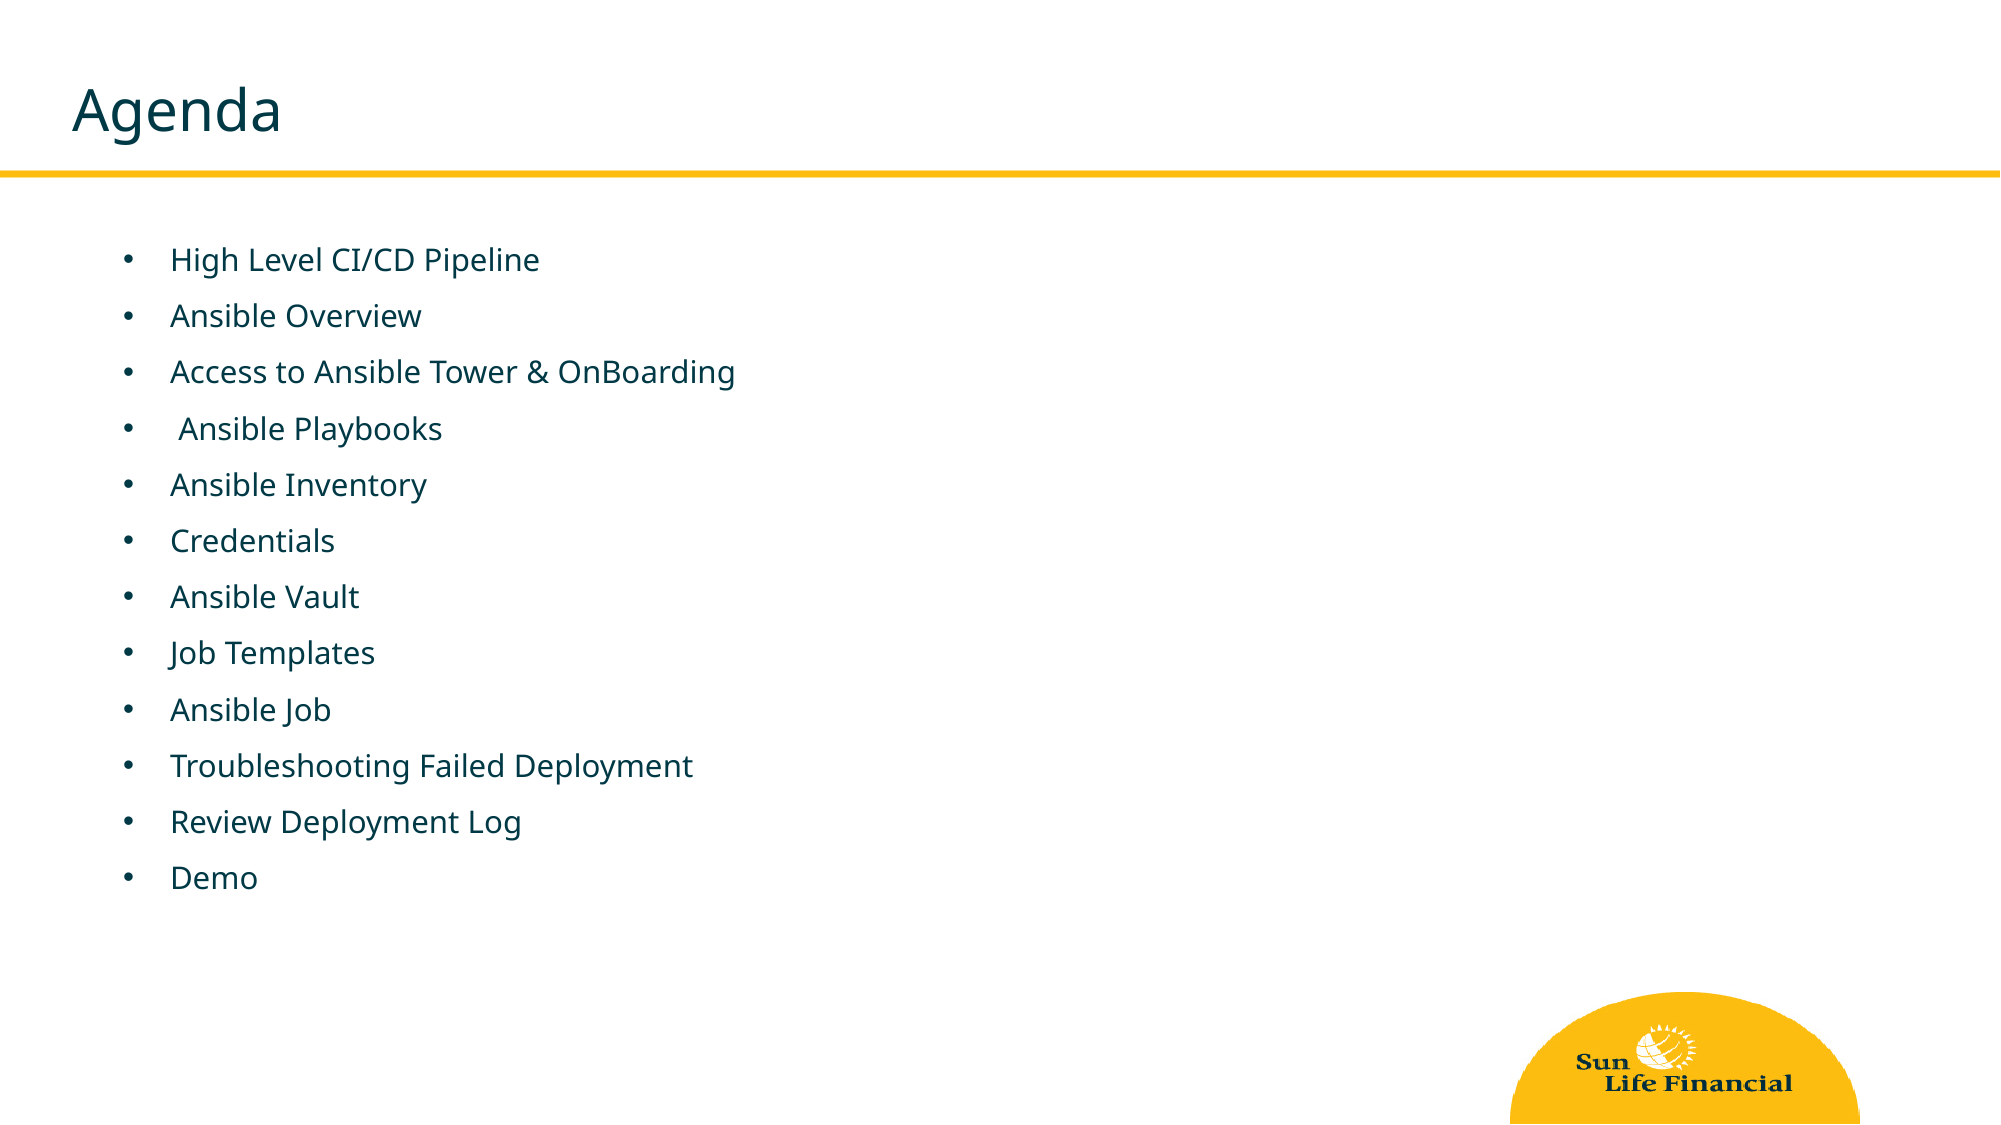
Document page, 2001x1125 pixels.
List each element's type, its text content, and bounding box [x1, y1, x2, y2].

text_box High Level CI/CD Pipeline Ansible Overview Access to Ansible Tower & OnBoarding Ansible Playbooks Ansible Inventory Credentials Ansible Vault Job Templates Ansible Job Troubleshooting Failed Deployment Review Deployment Log Demo [108, 214, 1675, 938]
picture [0, 0, 2000, 1125]
text_box Agenda [57, 66, 1966, 151]
